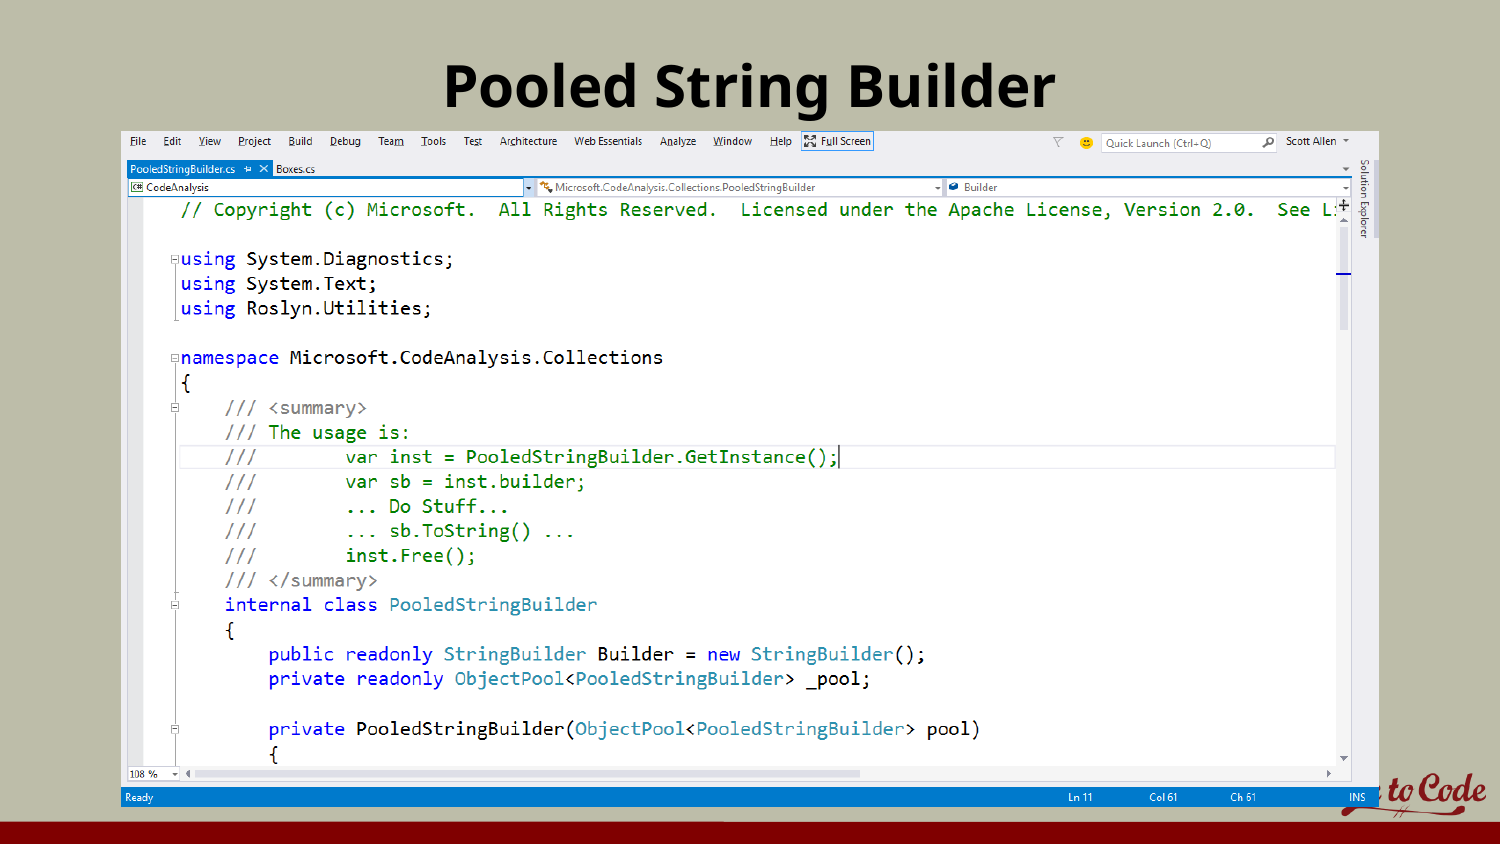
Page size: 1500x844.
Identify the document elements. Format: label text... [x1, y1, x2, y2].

picture [121, 131, 1486, 818]
title Pooled String Builder [74, 37, 1426, 132]
